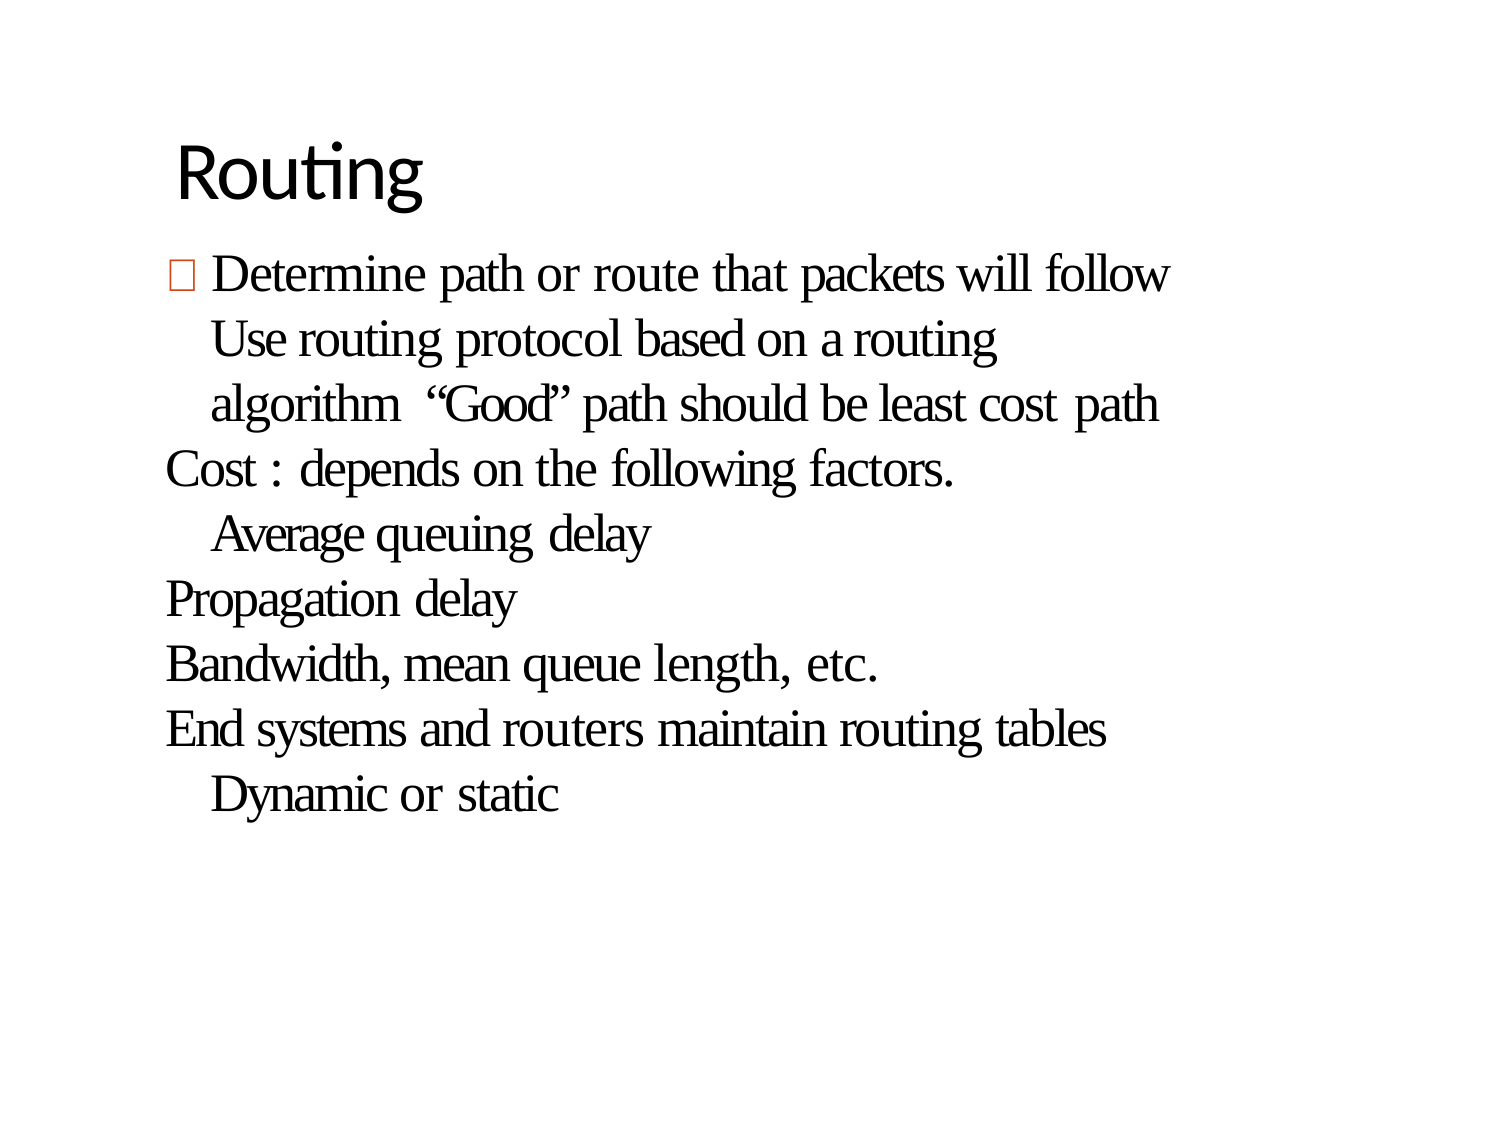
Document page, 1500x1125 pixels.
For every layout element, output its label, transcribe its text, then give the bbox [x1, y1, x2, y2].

title Routing [162, 70, 436, 235]
text_box  Determine path or route that packets will follow Use routing protocol based on a routing algorithm “Good” path should be least cost path Cost : depends on the following factors. Average queuing delay Propagation delay Bandwidth, mean queue length, etc. End systems and routers maintain routing tables Dynamic or static [162, 235, 1195, 823]
